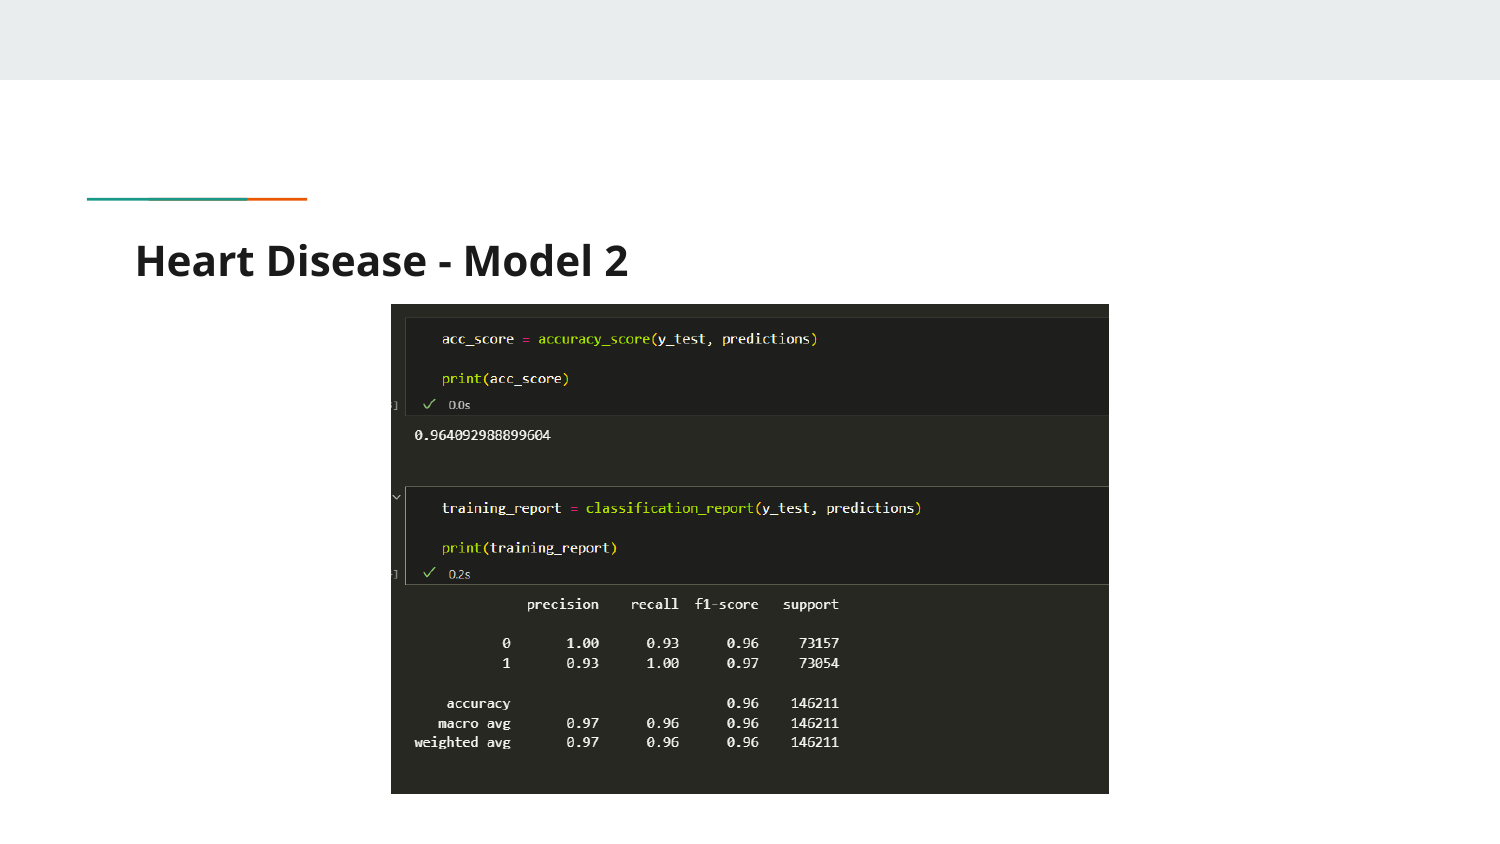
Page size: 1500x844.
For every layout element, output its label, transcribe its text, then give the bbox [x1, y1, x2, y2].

title Heart Disease - Model 2 [119, 216, 1381, 305]
picture [391, 303, 1109, 794]
